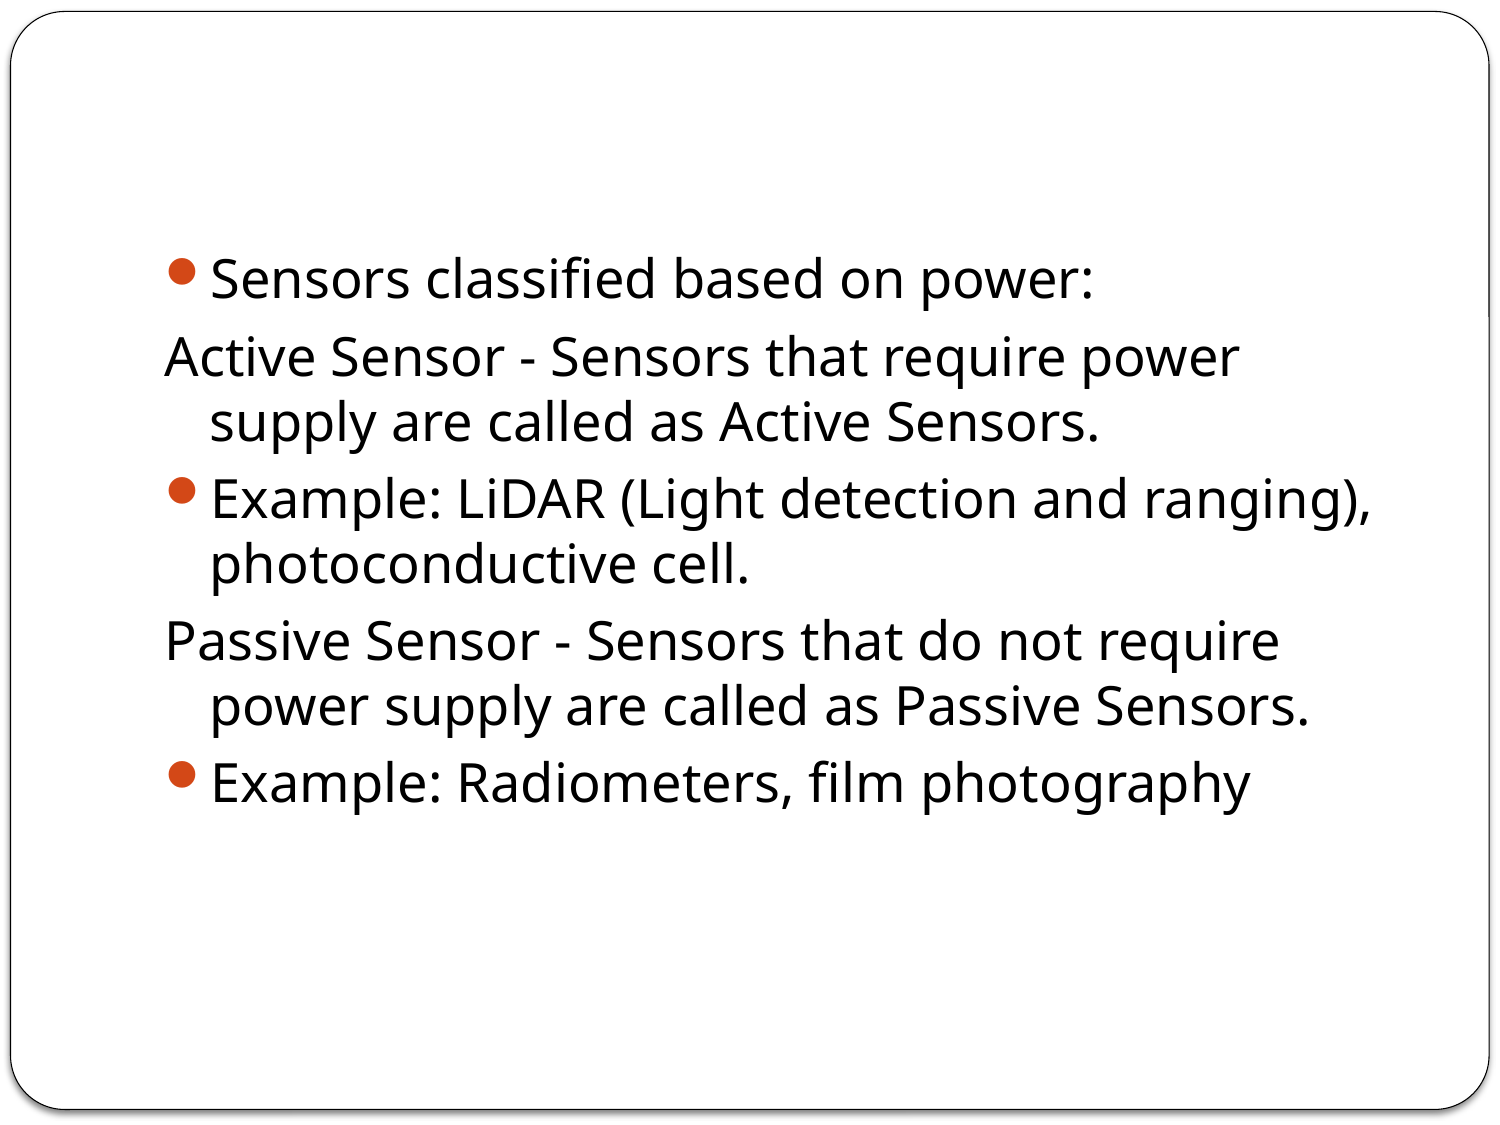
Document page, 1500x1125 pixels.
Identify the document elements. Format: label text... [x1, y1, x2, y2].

list Sensors classified based on power: Active Sensor - Sensors that require power supply are called as Active Sensors. Example: LiDAR (Light detection and ranging), photoconductive cell. Passive Sensor - Sensors that do not require power supply are called as Passive Sensors. Example: Radiometers, film photography [150, 237, 1425, 988]
